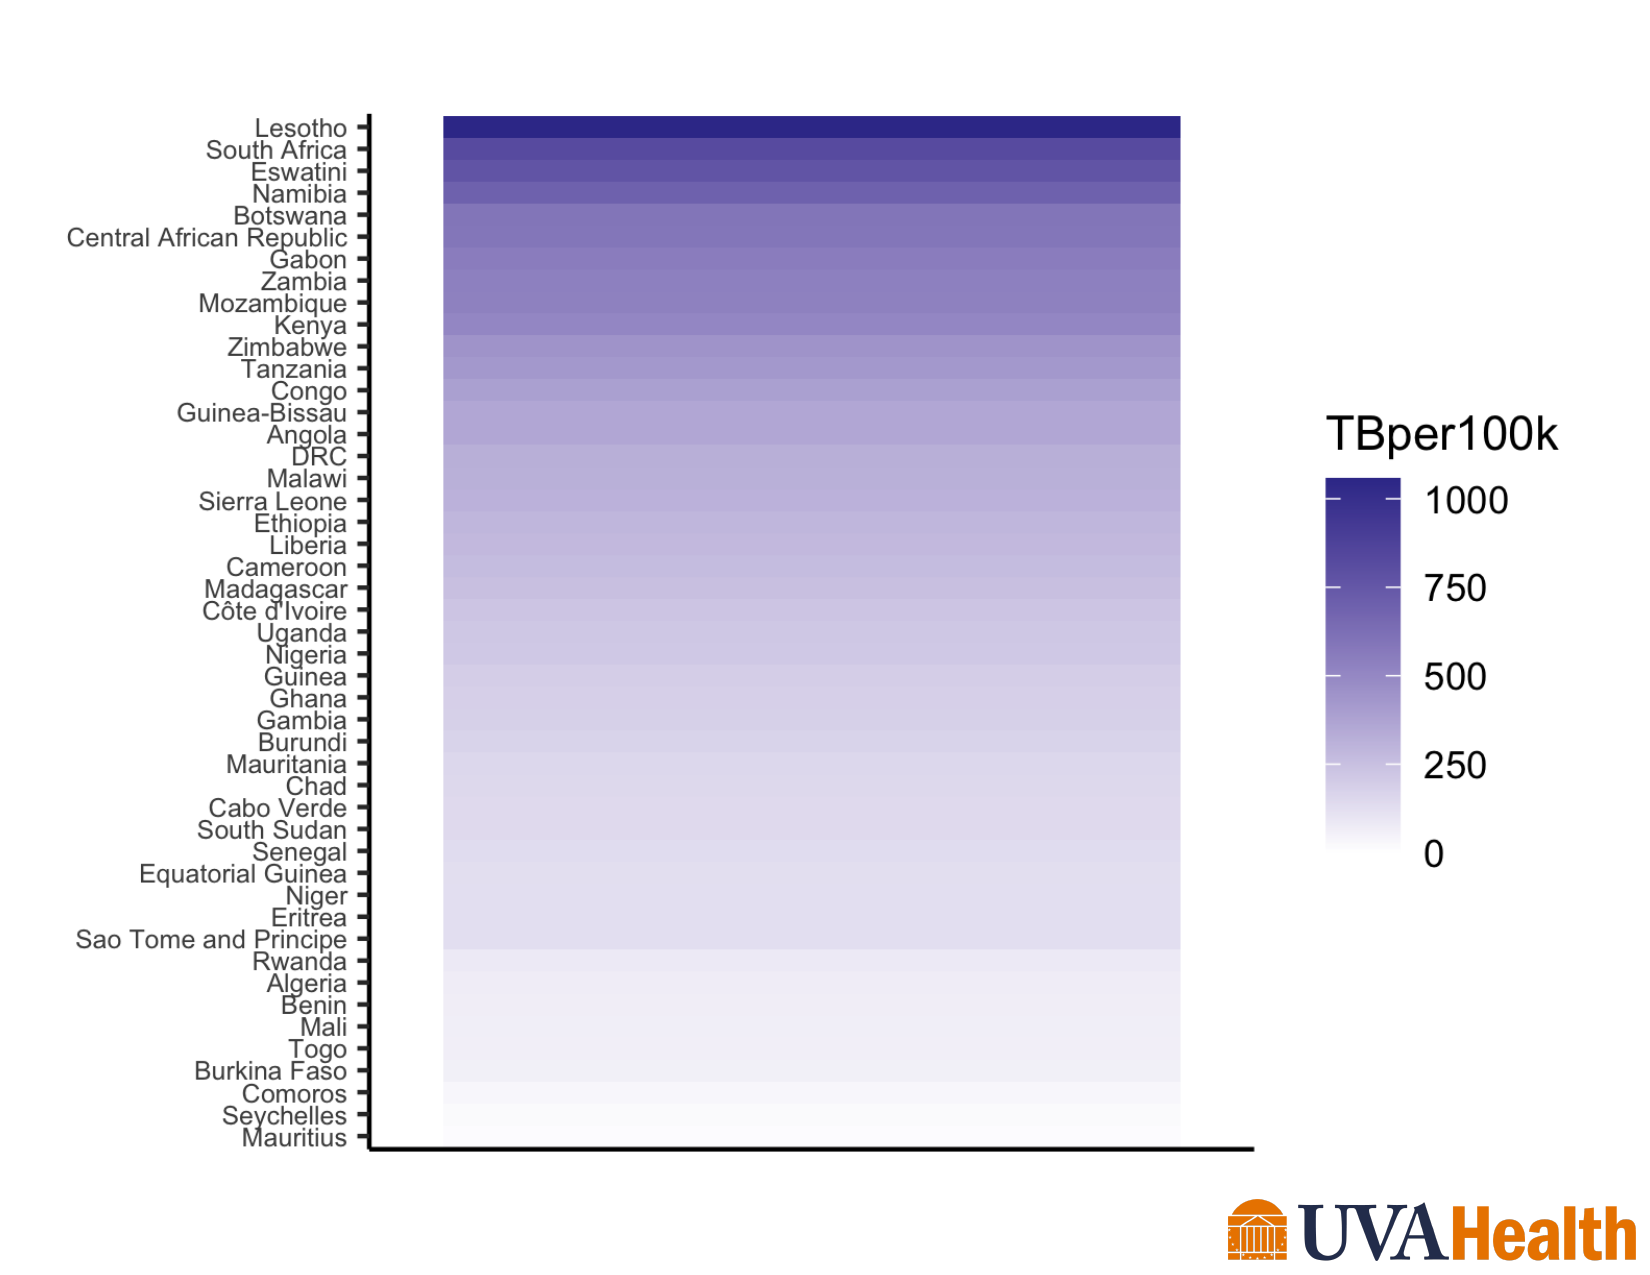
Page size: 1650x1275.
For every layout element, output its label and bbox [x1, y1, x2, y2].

picture [43, 90, 1607, 1185]
picture [1228, 1199, 1636, 1261]
